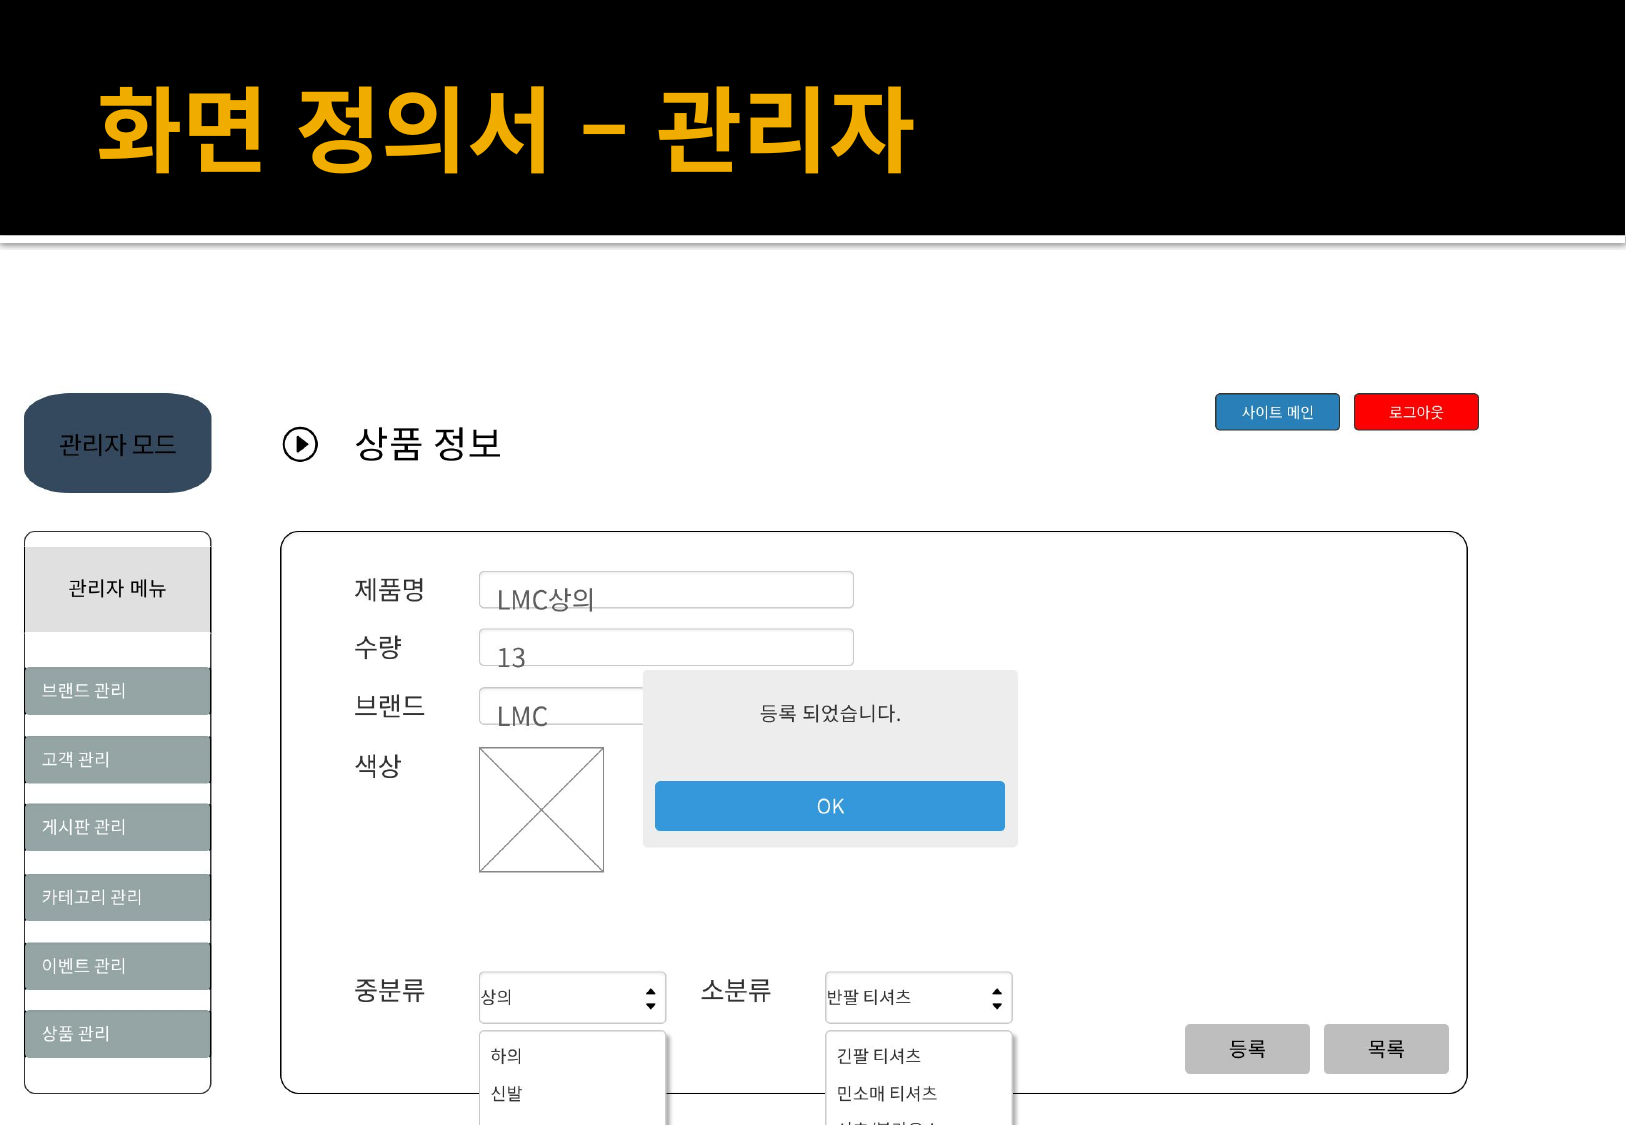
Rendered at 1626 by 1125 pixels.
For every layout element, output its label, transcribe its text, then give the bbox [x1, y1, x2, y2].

picture [0, 374, 1500, 1125]
title 화면 정의서 – 관리자 [81, 24, 1544, 231]
